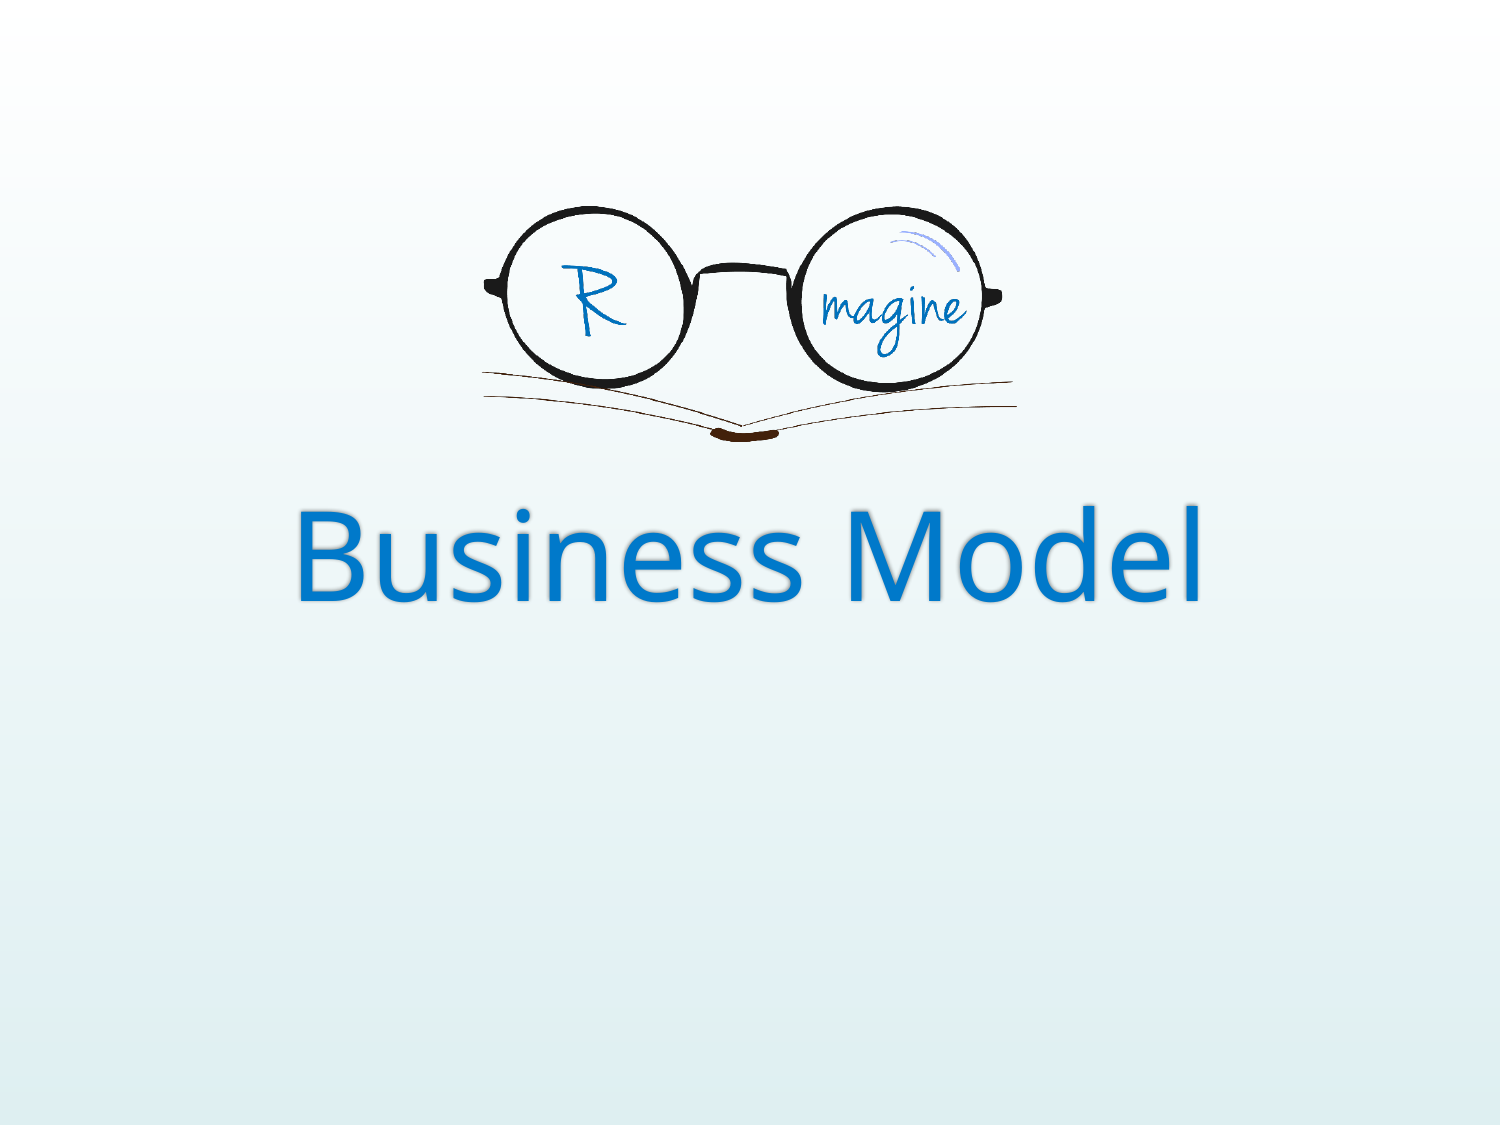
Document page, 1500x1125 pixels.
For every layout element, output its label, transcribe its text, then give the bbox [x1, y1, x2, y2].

title Business Model [168, 333, 1331, 634]
picture [471, 206, 1027, 462]
